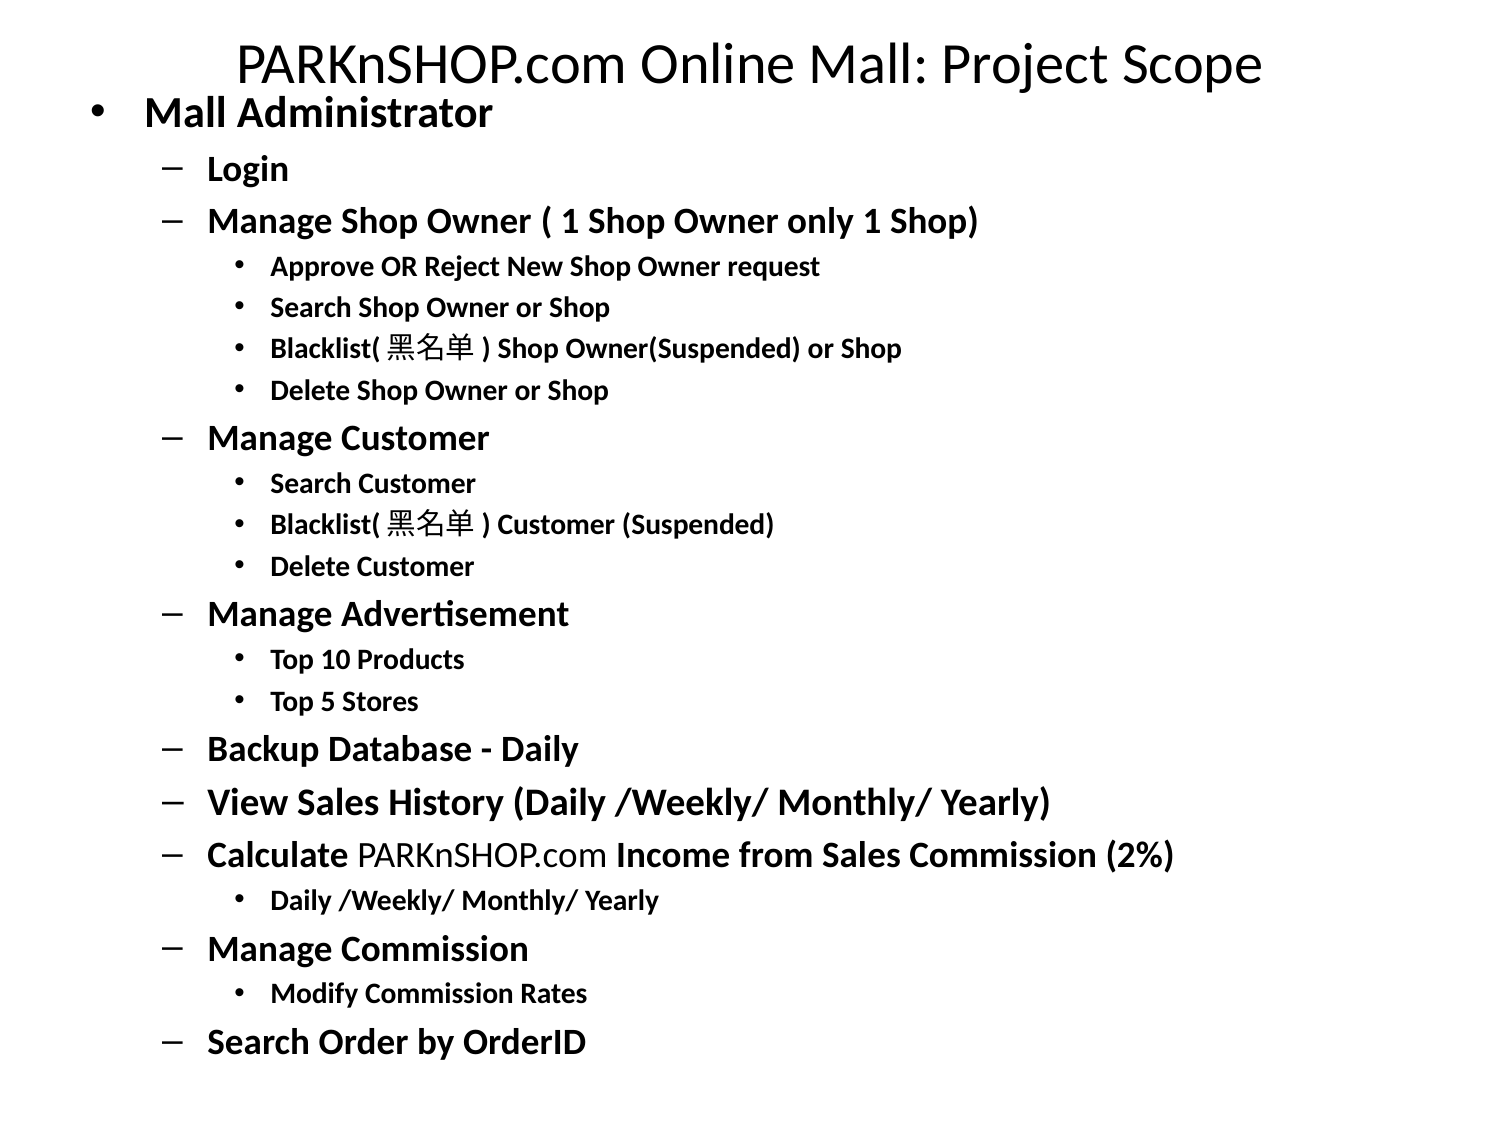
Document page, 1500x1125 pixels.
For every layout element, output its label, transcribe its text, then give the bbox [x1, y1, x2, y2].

list Mall Administrator Login Manage Shop Owner ( 1 Shop Owner only 1 Shop) Approve OR Reject New Shop Owner request Search Shop Owner or Shop Blacklist(黑名单) Shop Owner(Suspended) or Shop Delete Shop Owner or Shop Manage Customer Search Customer Blacklist(黑名单) Customer (Suspended) Delete Customer Manage Advertisement Top 10 Products Top 5 Stores Backup Database - Daily View Sales History (Daily /Weekly/ Monthly/ Yearly) Calculate PARKnSHOP.com Income from Sales Commission (2%) Daily /Weekly/ Monthly/ Yearly Manage Commission Modify Commission Rates Search Order by OrderID [75, 75, 1425, 1078]
title PARKnSHOP.com Online Mall: Project Scope [75, 45, 1425, 75]
